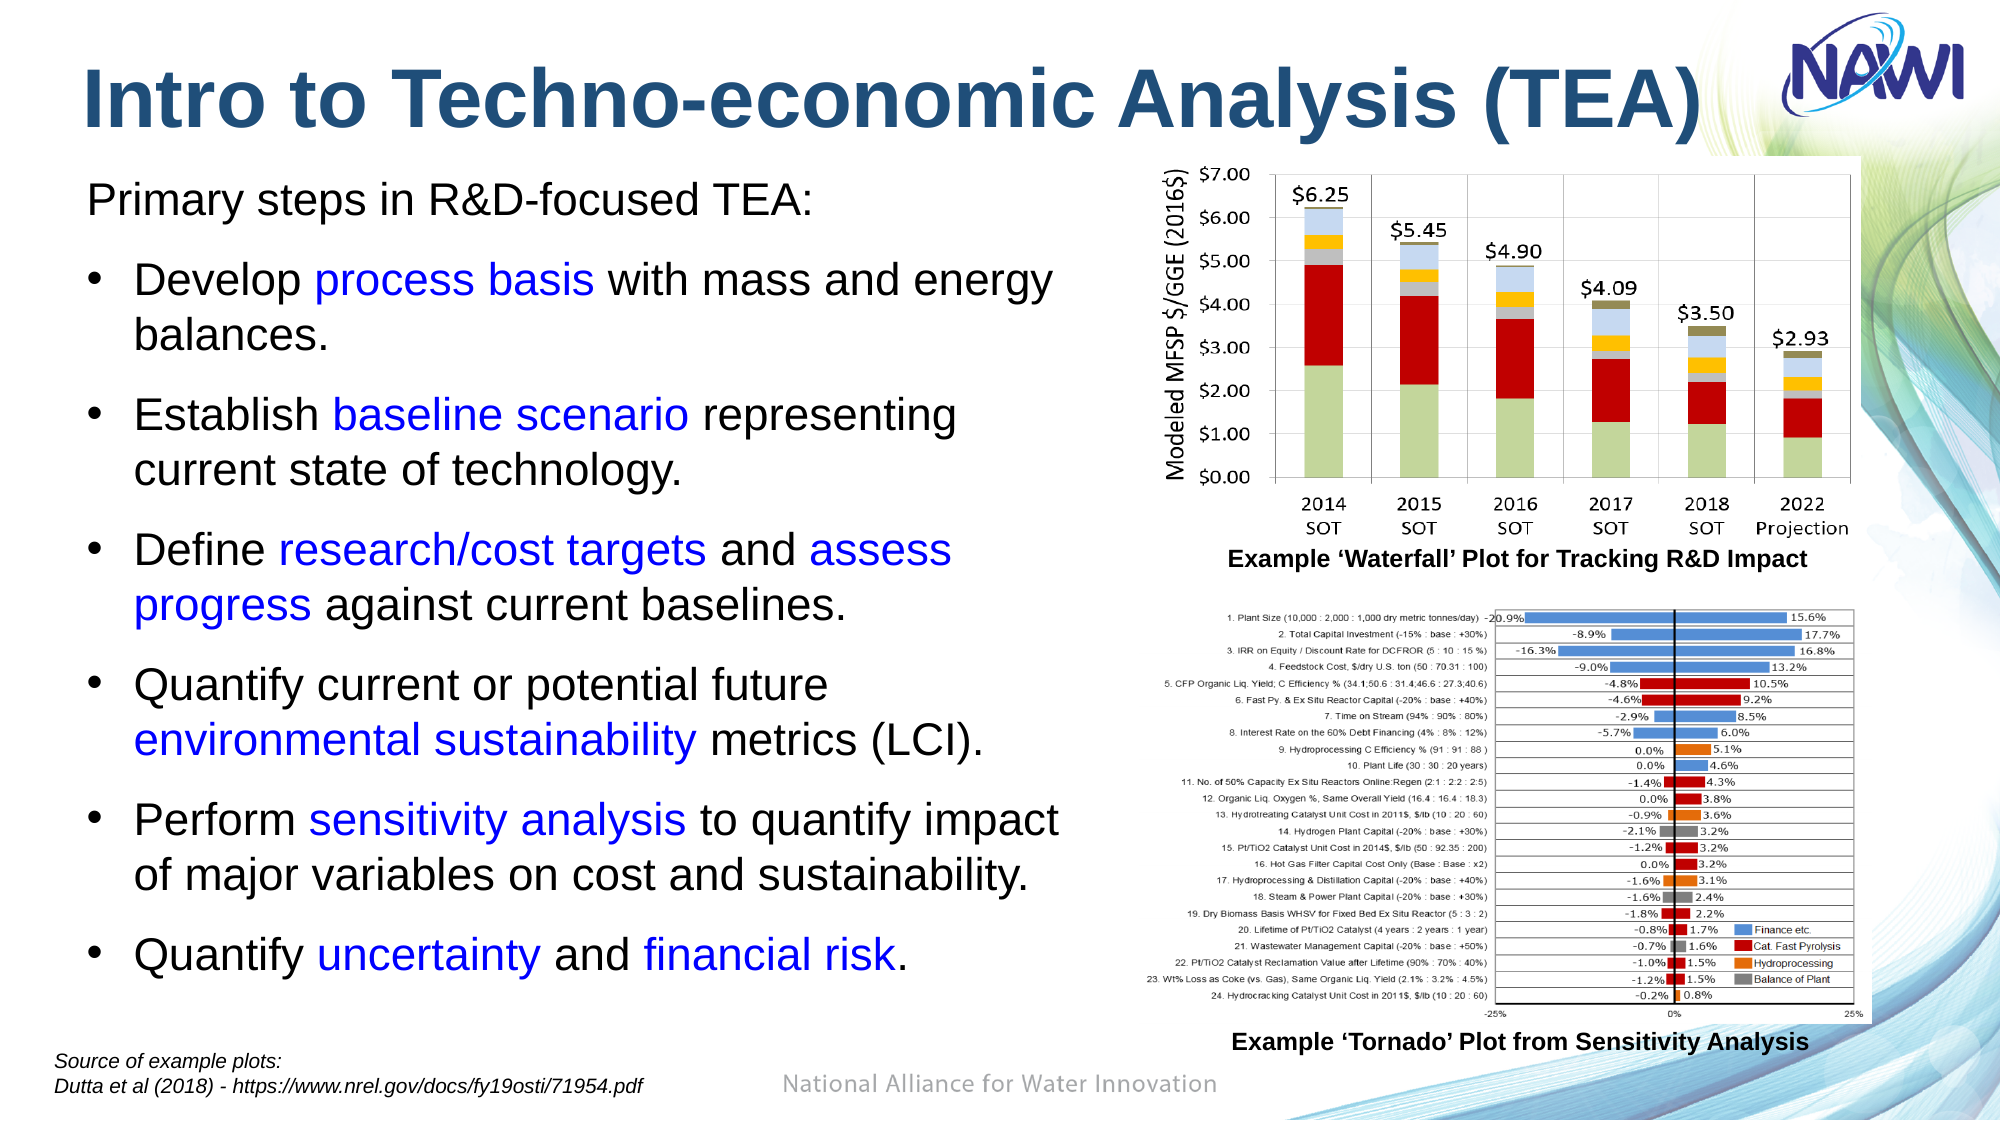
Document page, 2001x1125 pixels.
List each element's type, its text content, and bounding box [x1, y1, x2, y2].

text_box Source of example plots: Dutta et al (2018) - https://www.nrel.gov/docs/fy19osti/71954.pdf [39, 1039, 658, 1105]
title Intro to Techno-economic Analysis (TEA) [67, 36, 1967, 162]
text_box Primary steps in R&D-focused TEA: Develop process basis with mass and energy balances. Establish baseline scenario representing current state of technology. Define research/cost targets and assess progress against current baselines. Quantify current or potential future environmental sustainability metrics (LCI). Perform sensitivity analysis to quantify impact of major variables on cost and sustainability. Quantify uncertainty and financial risk. [71, 162, 1118, 1039]
picture [0, 0, 2000, 1120]
text_box Example ‘Waterfall’ Plot for Tracking R&D Impact [1122, 535, 1915, 581]
text_box Example ‘Tornado’ Plot from Sensitivity Analysis [1122, 1017, 1921, 1063]
